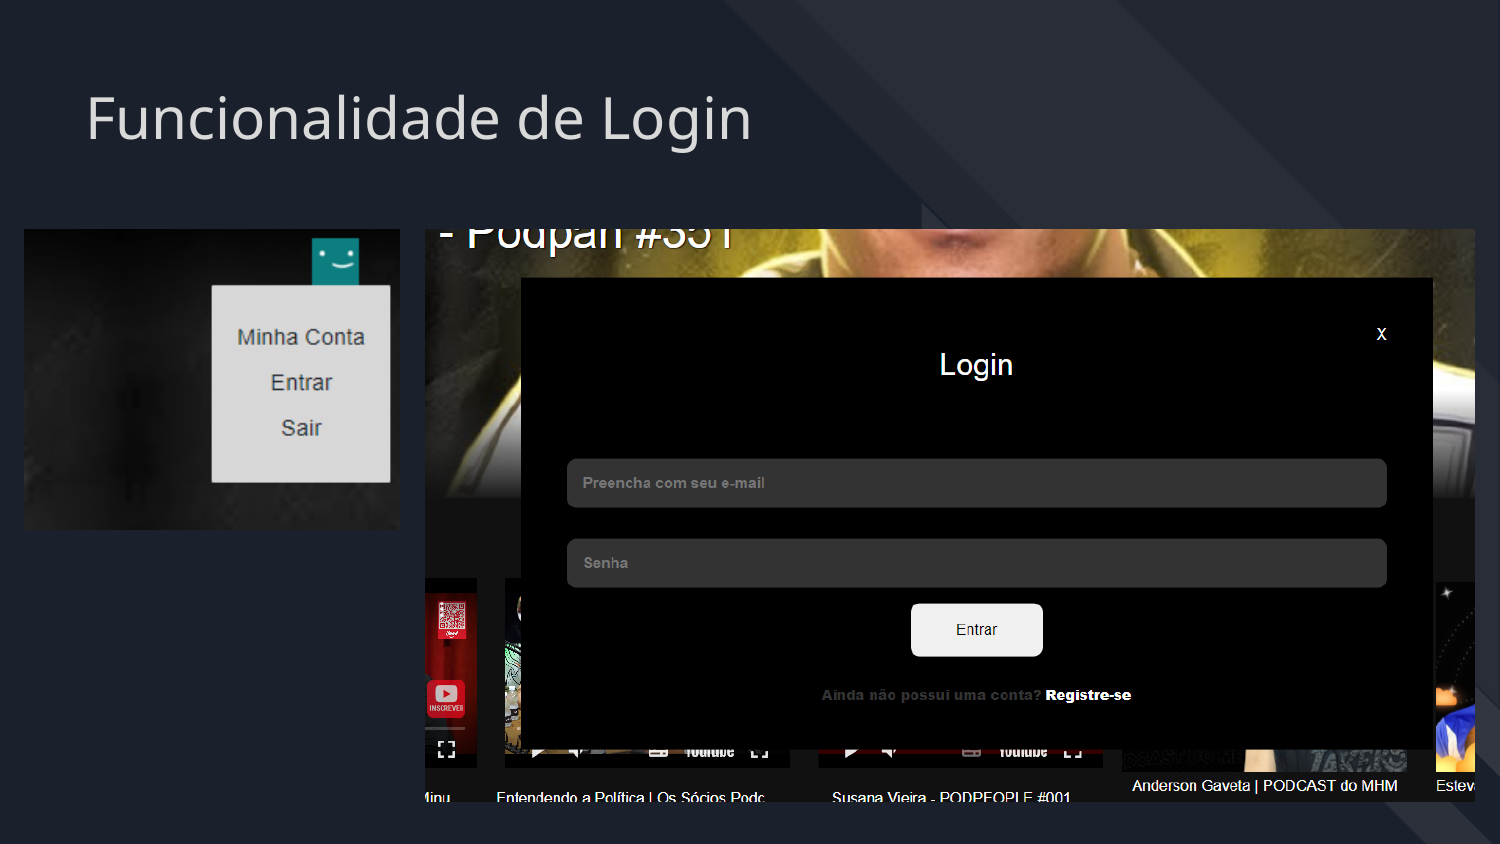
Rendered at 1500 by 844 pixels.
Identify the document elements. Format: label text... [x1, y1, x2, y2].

title Funcionalidade de Login [70, 28, 1291, 205]
picture [424, 229, 1476, 802]
picture [24, 229, 401, 530]
